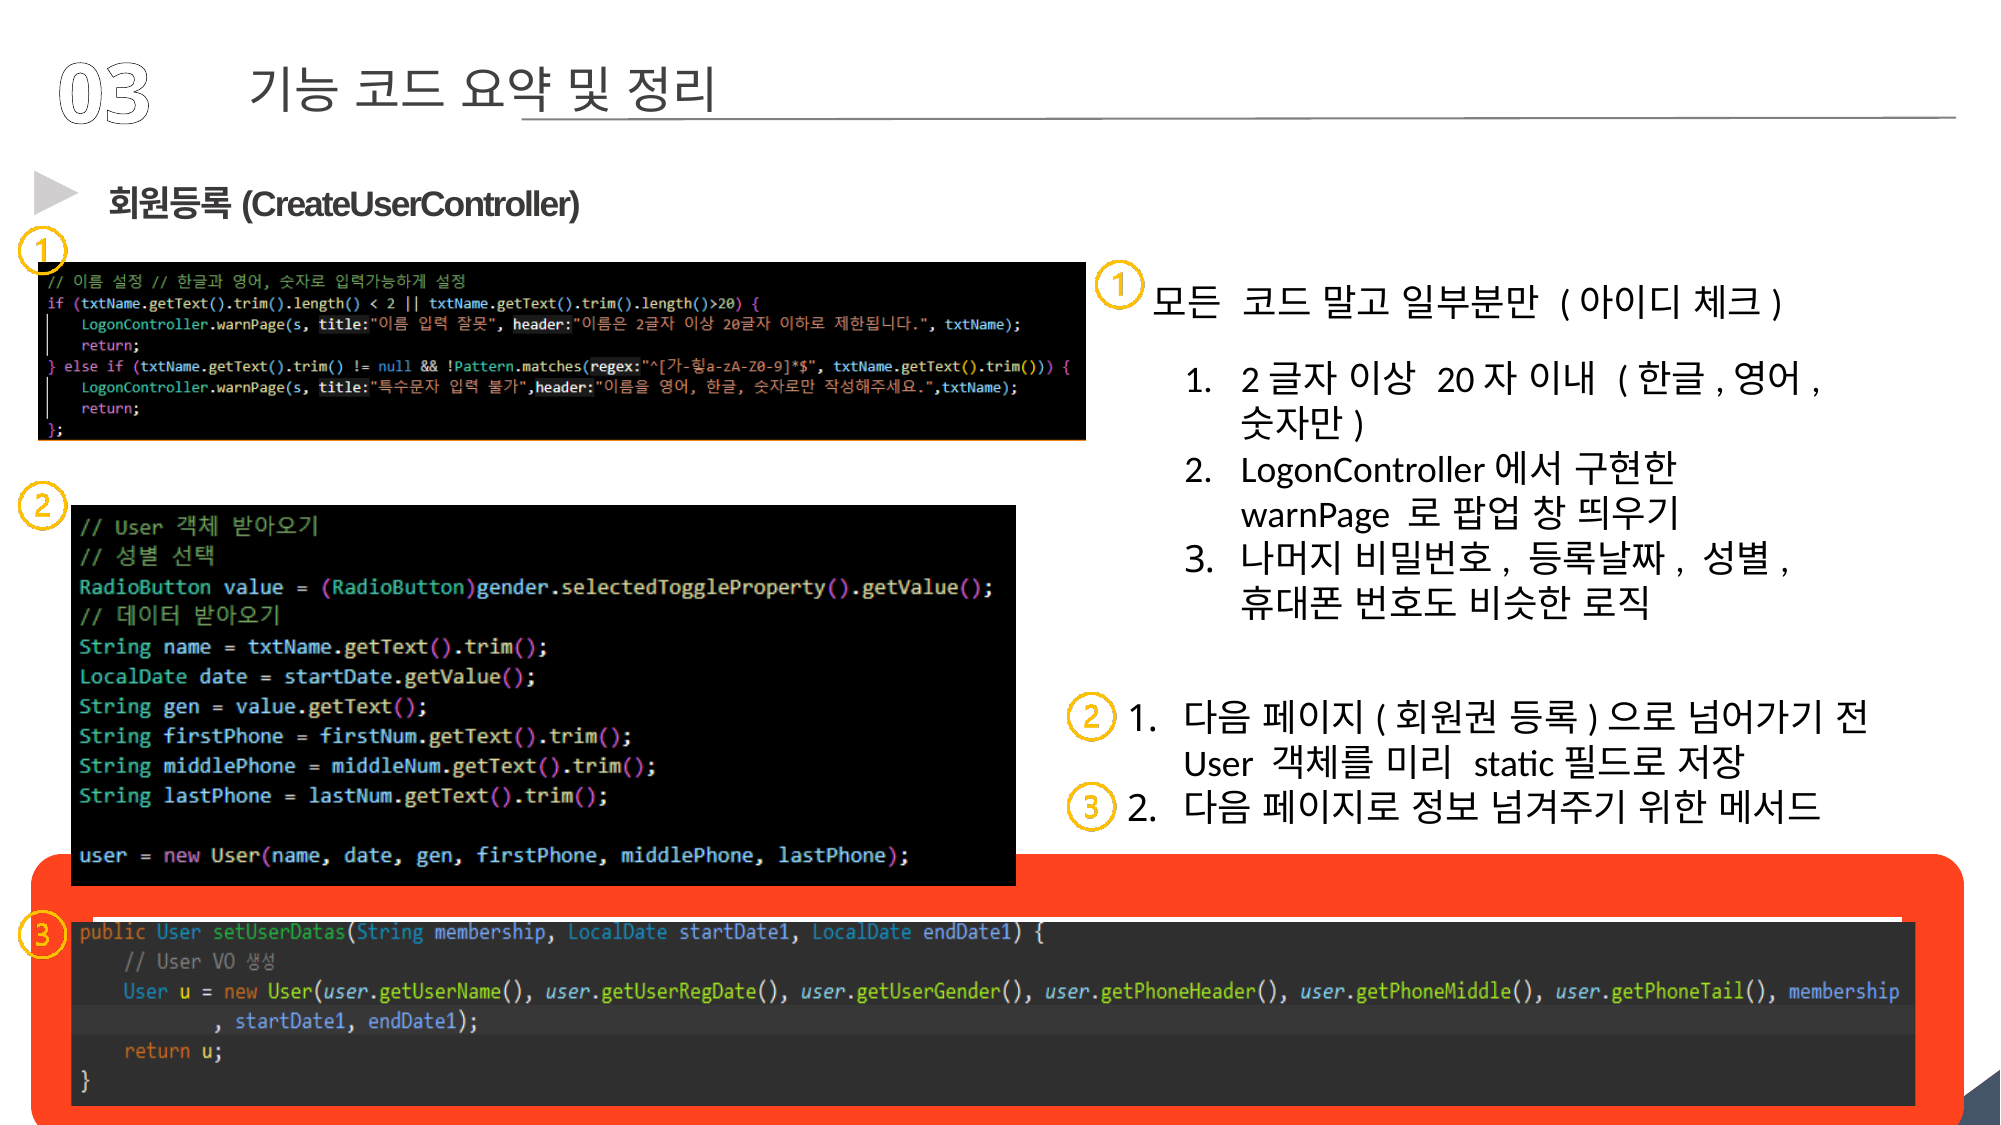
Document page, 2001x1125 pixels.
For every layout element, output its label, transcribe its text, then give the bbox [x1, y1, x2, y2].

text_box ▶ [19, 142, 103, 228]
picture [1061, 686, 1121, 746]
picture [12, 220, 1086, 441]
text_box 03 [41, 32, 233, 148]
text_box 모든 코드 말고 일부분만 (아이디 체크) [1138, 271, 1979, 332]
text_box 기능 코드 요약 및 정리 [233, 51, 734, 127]
text_box [62, 885, 1934, 1106]
text_box 다음 페이지(회원권 등록)으로 넘어가기 전 User 객체를 미리 static필드로 저장 다음 페이지로 정보 넘겨주기 위한 메서드 [1112, 686, 1904, 837]
picture [12, 904, 1916, 1106]
picture [1061, 776, 1121, 836]
text_box 2글자 이상 20자 이내 (한글,영어,숫자만) LogonController에서 구현한 warnPage 로 팝업 창 띄우기 나머지 비밀번호, 등록날짜, 성별, 휴대폰 번호도 비슷한 로직 [1169, 347, 1837, 633]
picture [12, 475, 1016, 886]
picture [1089, 254, 1149, 314]
text_box 회원등록(CreateUserController) [93, 152, 599, 232]
